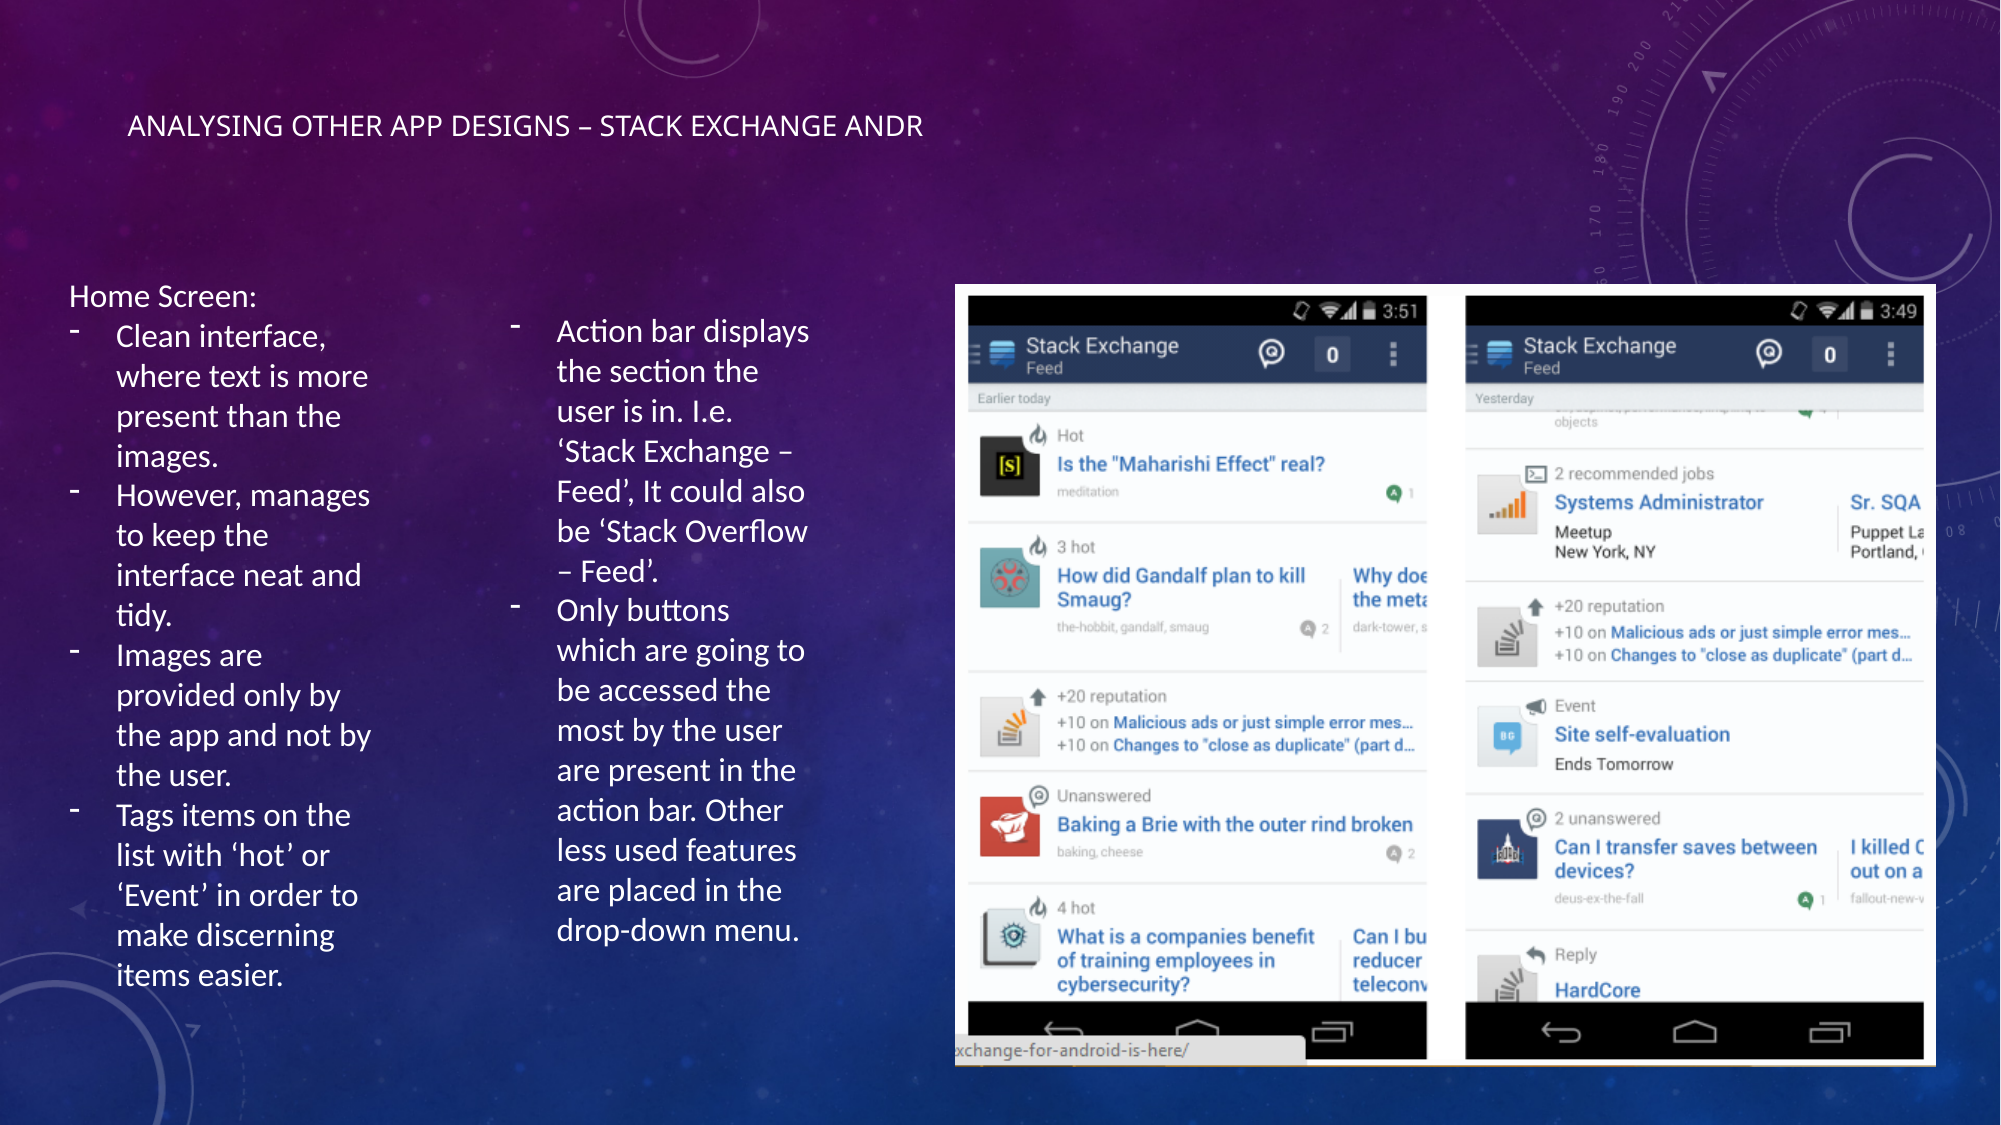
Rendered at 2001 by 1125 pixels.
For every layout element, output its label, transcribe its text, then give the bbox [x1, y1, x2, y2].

text_box Home Screen: Clean interface, where text is more present than the images. However, manages to keep the interface neat and tidy. Images are provided only by the app and not by the user. Tags items on the list with ‘hot’ or ‘Event’ in order to make discerning items easier. [54, 266, 402, 1040]
title Analysing other app designs – STACK EXCHANGE andr [112, 99, 1775, 150]
picture [0, 0, 2001, 1125]
text_box Action bar displays the section the user is in. I.e. ‘Stack Exchange – Feed’, It could also be ‘Stack Overflow – Feed’. Only buttons which are going to be accessed the most by the user are present in the action bar. Other less used features are placed in the drop-down menu. [494, 301, 830, 996]
